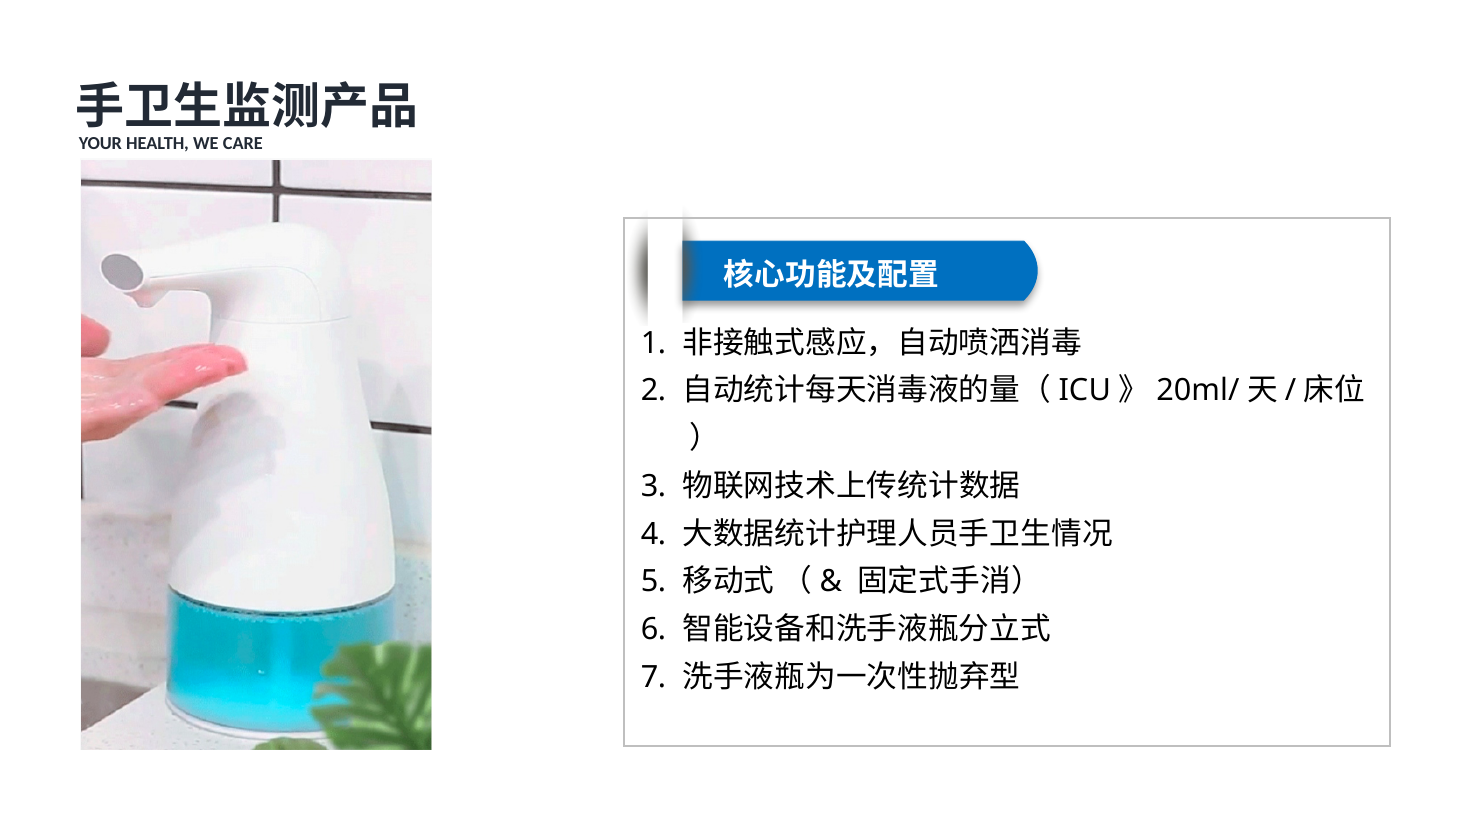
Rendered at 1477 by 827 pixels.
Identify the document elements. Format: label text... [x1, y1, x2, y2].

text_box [624, 205, 1392, 747]
text_box YOUR HEALTH, WE CARE [67, 125, 275, 159]
picture [80, 158, 432, 750]
text_box 手卫生监测产品 [64, 69, 430, 139]
